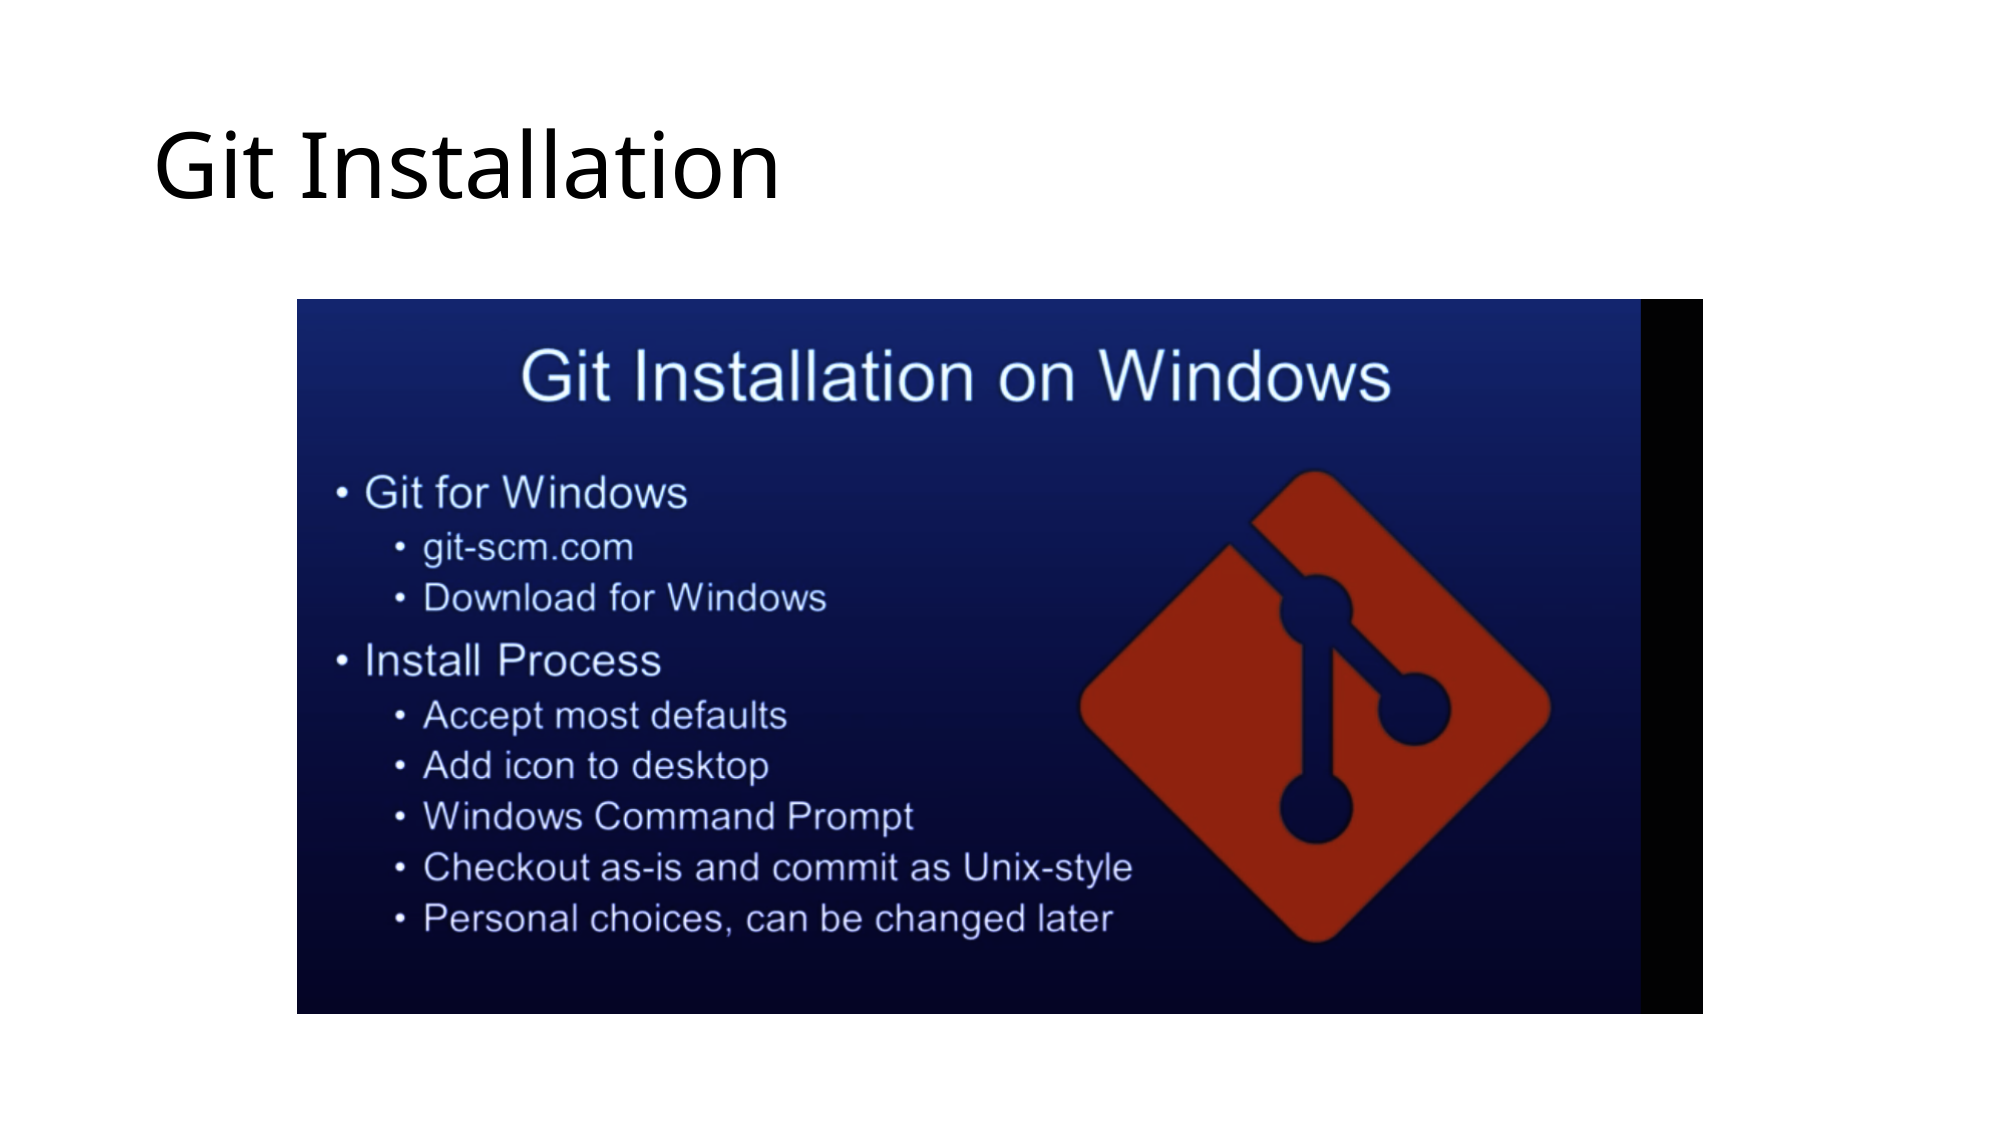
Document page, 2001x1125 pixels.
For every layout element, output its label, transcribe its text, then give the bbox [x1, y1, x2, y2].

title Git Installation [137, 59, 1863, 278]
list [297, 299, 1703, 1014]
